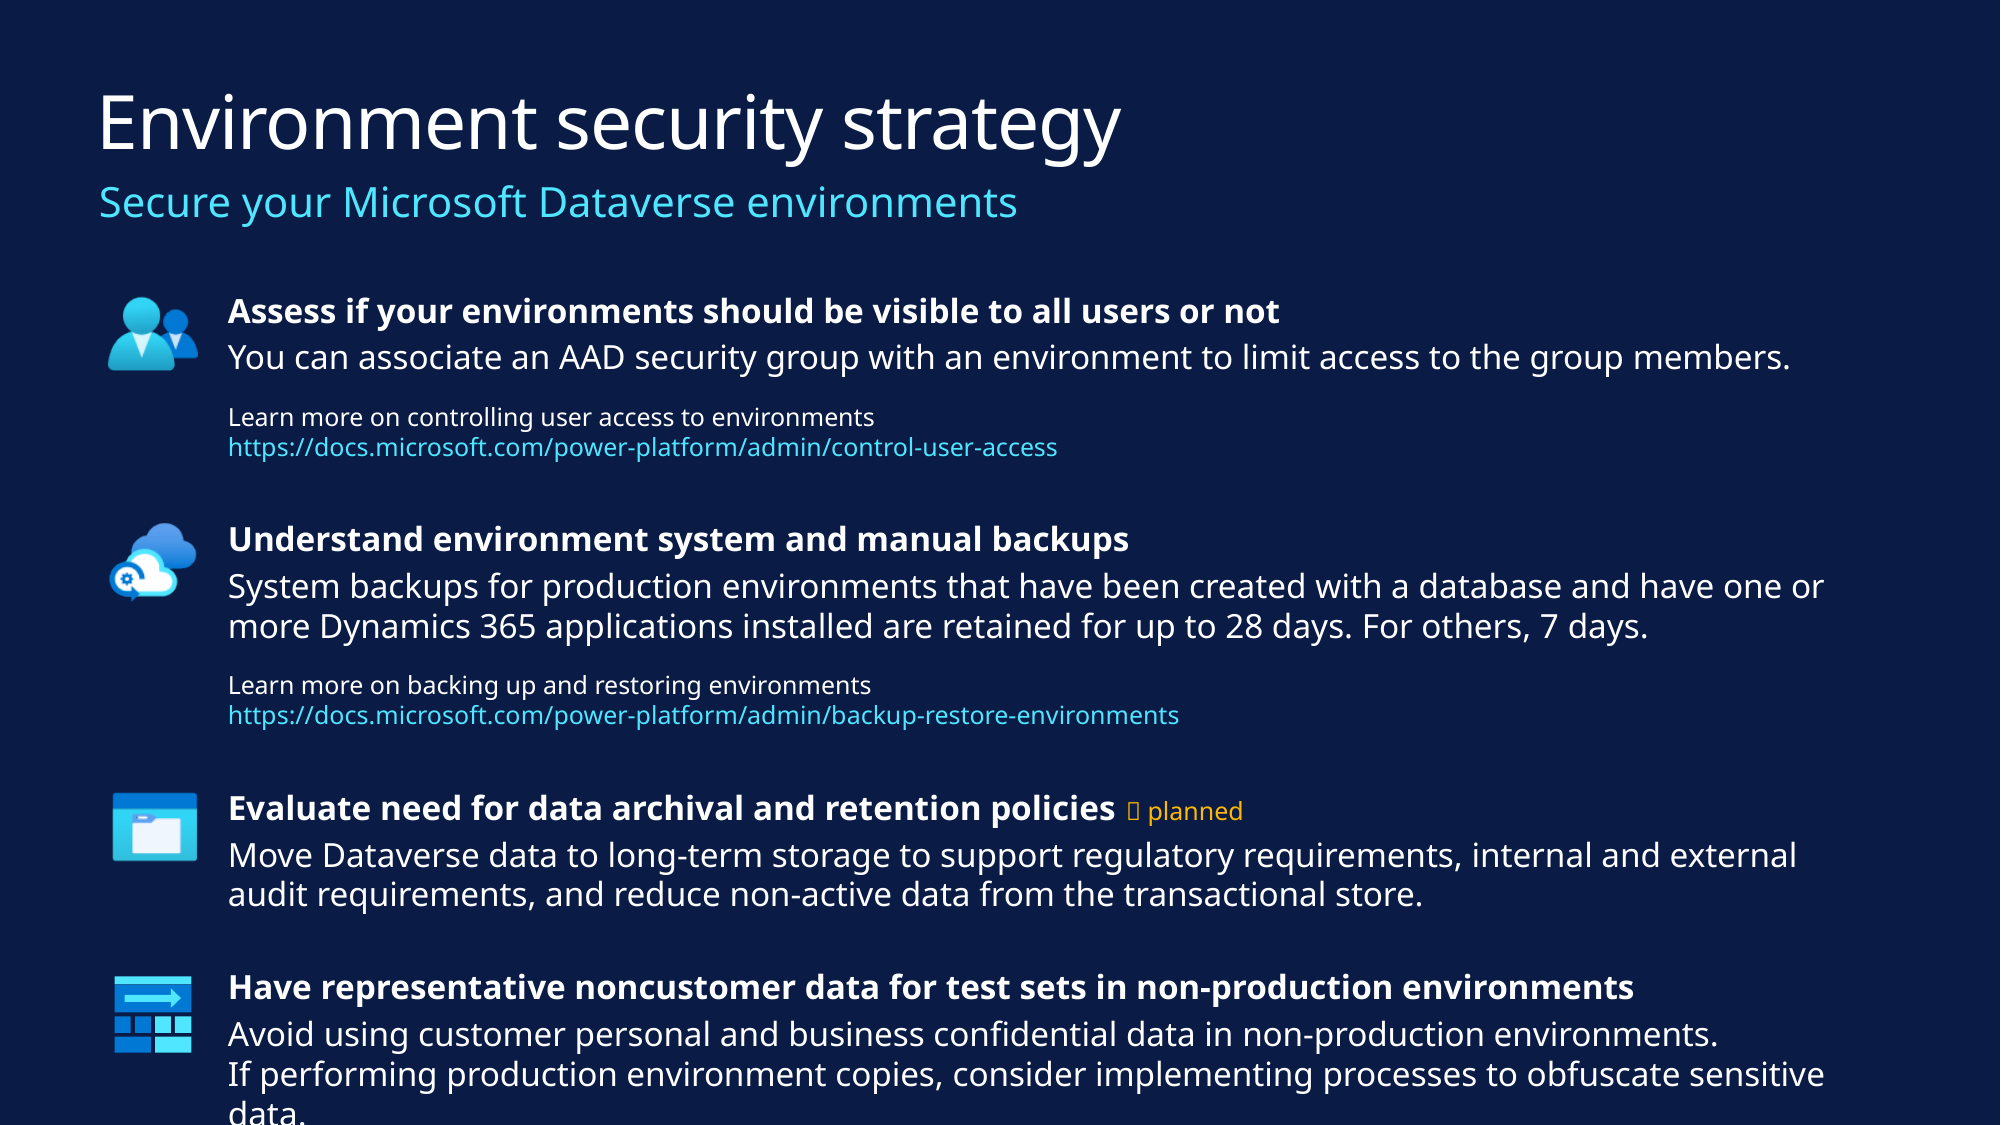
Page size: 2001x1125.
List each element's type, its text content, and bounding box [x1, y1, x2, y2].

text_box Assess if your environments should be visible to all users or not You can associate an AAD security group with an environment to limit access to the group members. Learn more on controlling user access to environments https://docs.microsoft.com/power-platform/admin/control-user-access Understand environment system and manual backups System backups for production environments that have been created with a database and have one or more Dynamics 365 applications installed are retained for up to 28 days. For others, 7 days. Learn more on backing up and restoring environments https://docs.microsoft.com/power-platform/admin/backup-restore-environments Evaluate need for data archival and retention policies 💡 planned Move Dataverse data to long-term storage to support regulatory requirements, internal and external audit requirements, and reduce non-active data from the transactional store. Have representative noncustomer data for test sets in non-production environments Avoid using customer personal and business confidential data in non-production environments. If performing production environment copies, consider implementing processes to obfuscate sensitive data. [228, 289, 1878, 1125]
picture [108, 289, 198, 379]
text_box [114, 975, 192, 1053]
picture [110, 782, 200, 872]
text_box Secure your Microsoft Dataverse environments [84, 168, 1892, 219]
title Environment security strategy [96, 75, 1904, 166]
picture [108, 517, 198, 607]
